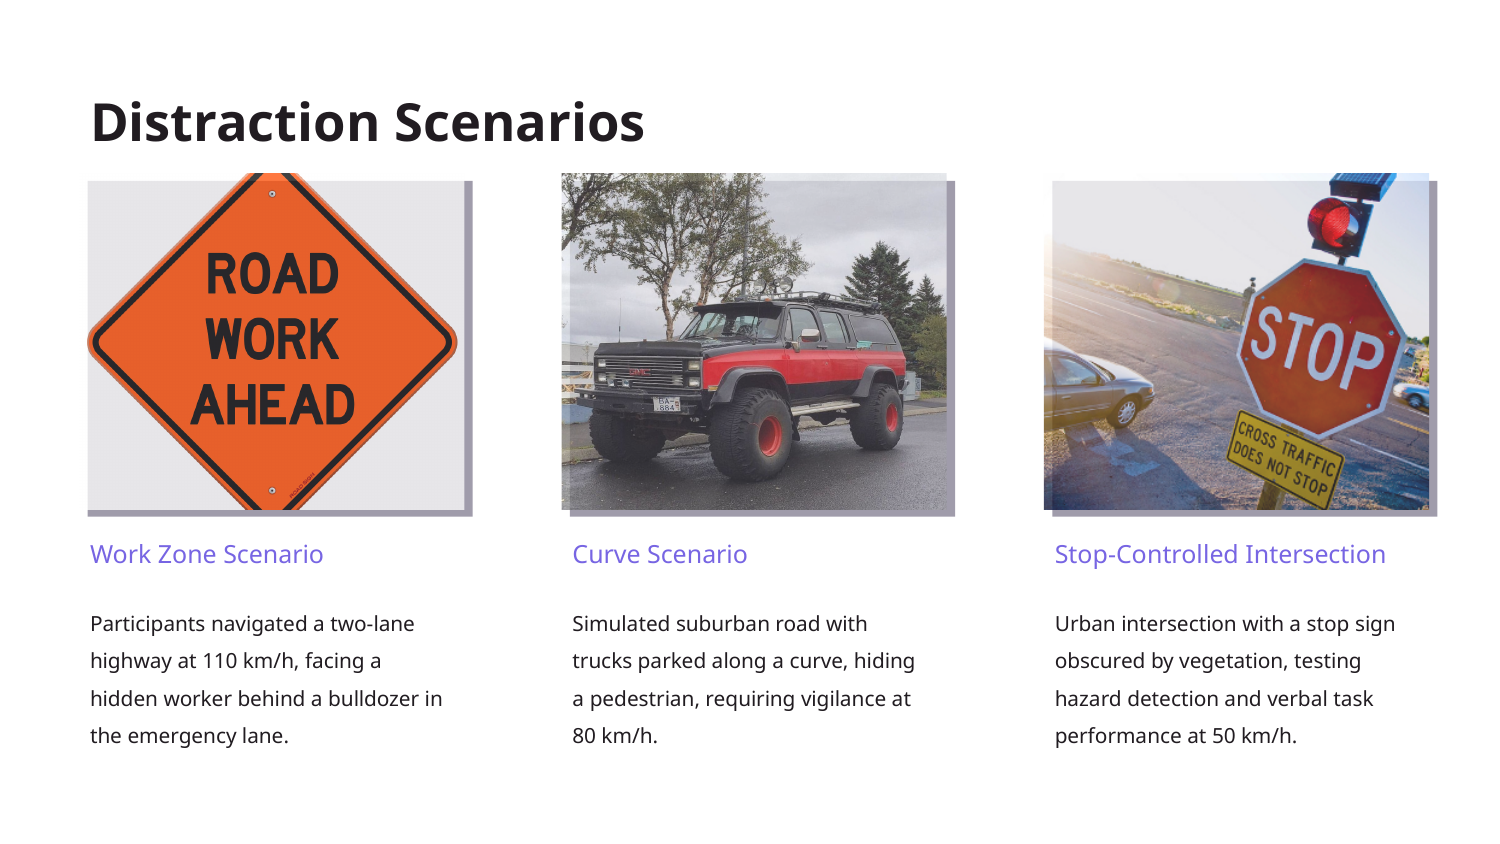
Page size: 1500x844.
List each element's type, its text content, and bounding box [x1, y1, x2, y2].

text_box [1430, 180, 1438, 517]
list Participants navigated a two-lane highway at 110 km/h, facing a hidden worker behind a bulldozer in the emergency lane. [75, 591, 461, 802]
list Urban intersection with a stop sign obscured by vegetation, testing hazard detection and verbal task performance at 50 km/h. [1039, 591, 1425, 802]
picture [561, 173, 947, 511]
picture [1043, 173, 1430, 511]
title Distraction Scenarios [75, 72, 1425, 167]
picture [78, 173, 465, 511]
text_box [465, 180, 473, 517]
text_box [948, 180, 956, 517]
subtitle Stop-Controlled Intersection [1039, 516, 1425, 591]
list Simulated suburban road with trucks parked along a curve, hiding a pedestrian, requiring vigilance at 80 km/h. [557, 591, 943, 802]
subtitle Curve Scenario [557, 516, 943, 591]
subtitle Work Zone Scenario [75, 516, 461, 591]
